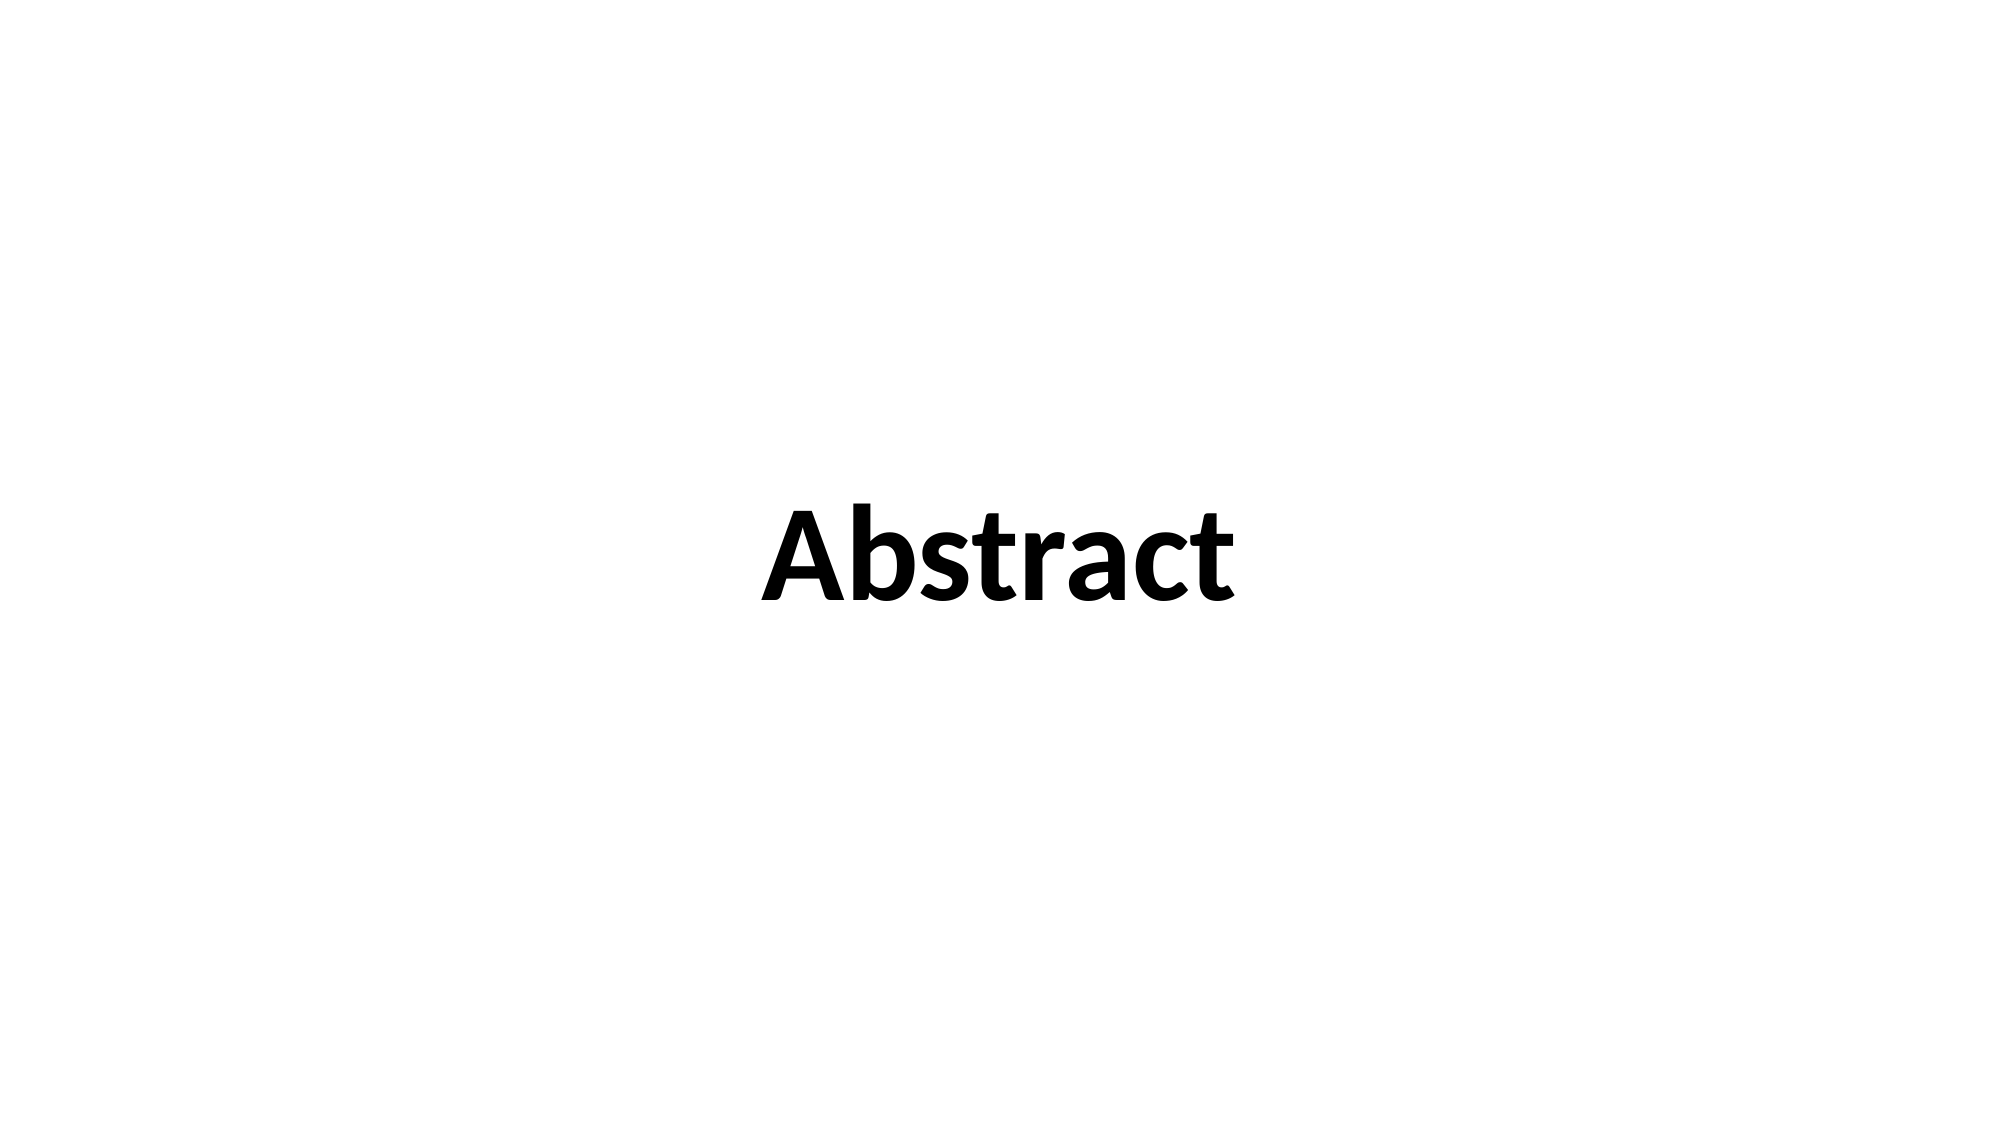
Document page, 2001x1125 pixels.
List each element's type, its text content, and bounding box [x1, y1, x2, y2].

title Abstract [137, 446, 1863, 665]
